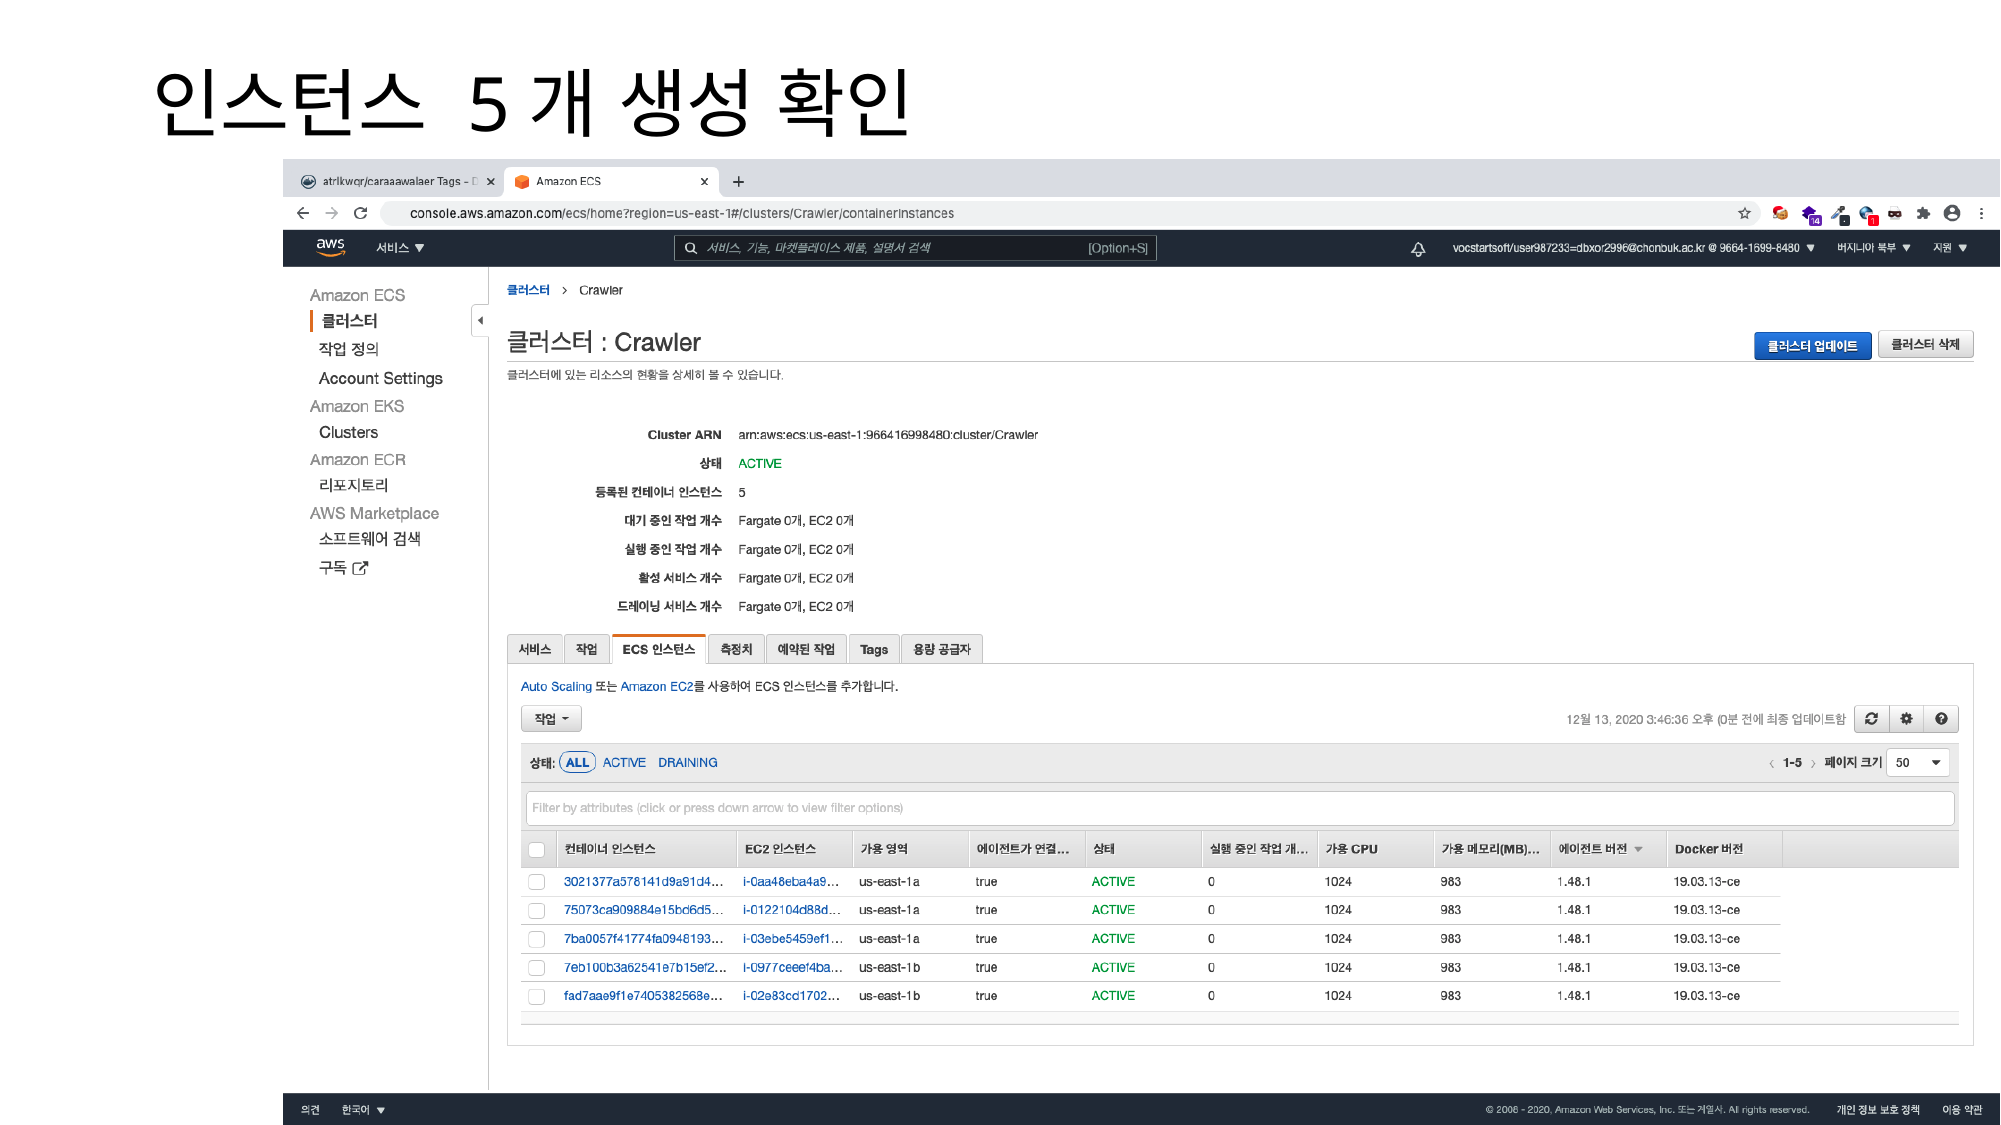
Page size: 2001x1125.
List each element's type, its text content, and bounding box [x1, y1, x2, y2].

picture [283, 159, 2000, 1125]
text_box 인스턴스 5개 생성 확인 [137, 59, 1826, 277]
